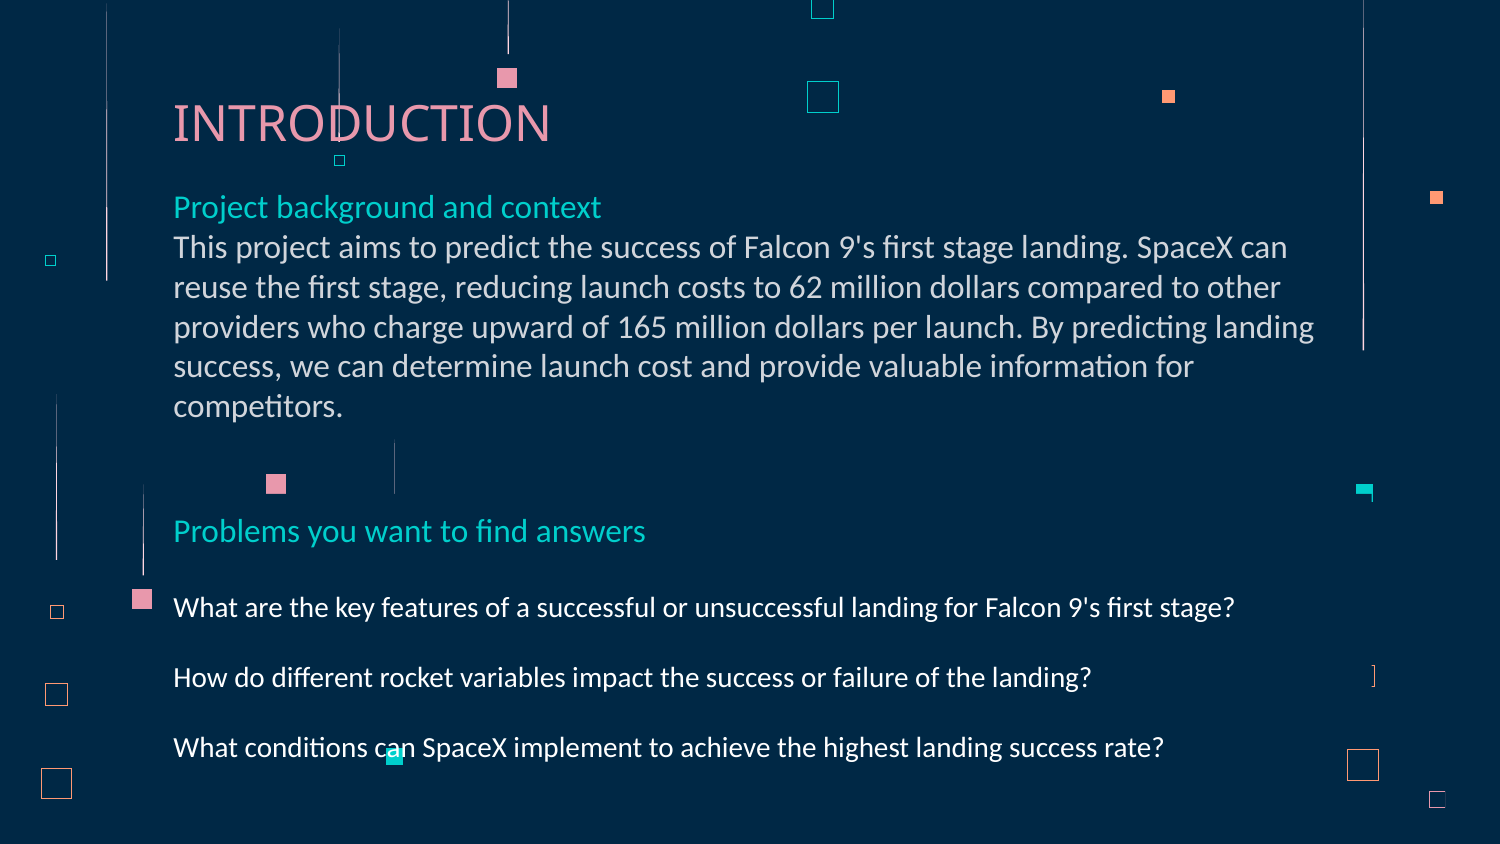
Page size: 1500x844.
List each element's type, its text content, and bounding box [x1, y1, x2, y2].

title Problems you want to find answers What are the key features of a successful or unsuccessful landing for Falcon 9's first stage? How do different rocket variables impact the success or failure of the landing? What conditions can SpaceX implement to achieve the highest landing success rate? [158, 493, 1372, 738]
text_box INTRODUCTION [158, 71, 934, 166]
subtitle Project background and context This project aims to predict the success of Falcon 9's first stage landing. SpaceX can reuse the first stage, reducing launch costs to 62 million dollars compared to other providers who charge upward of 165 million dollars per launch. By predicting landing success, we can determine launch cost and provide valuable information for competitors. [158, 232, 1342, 440]
